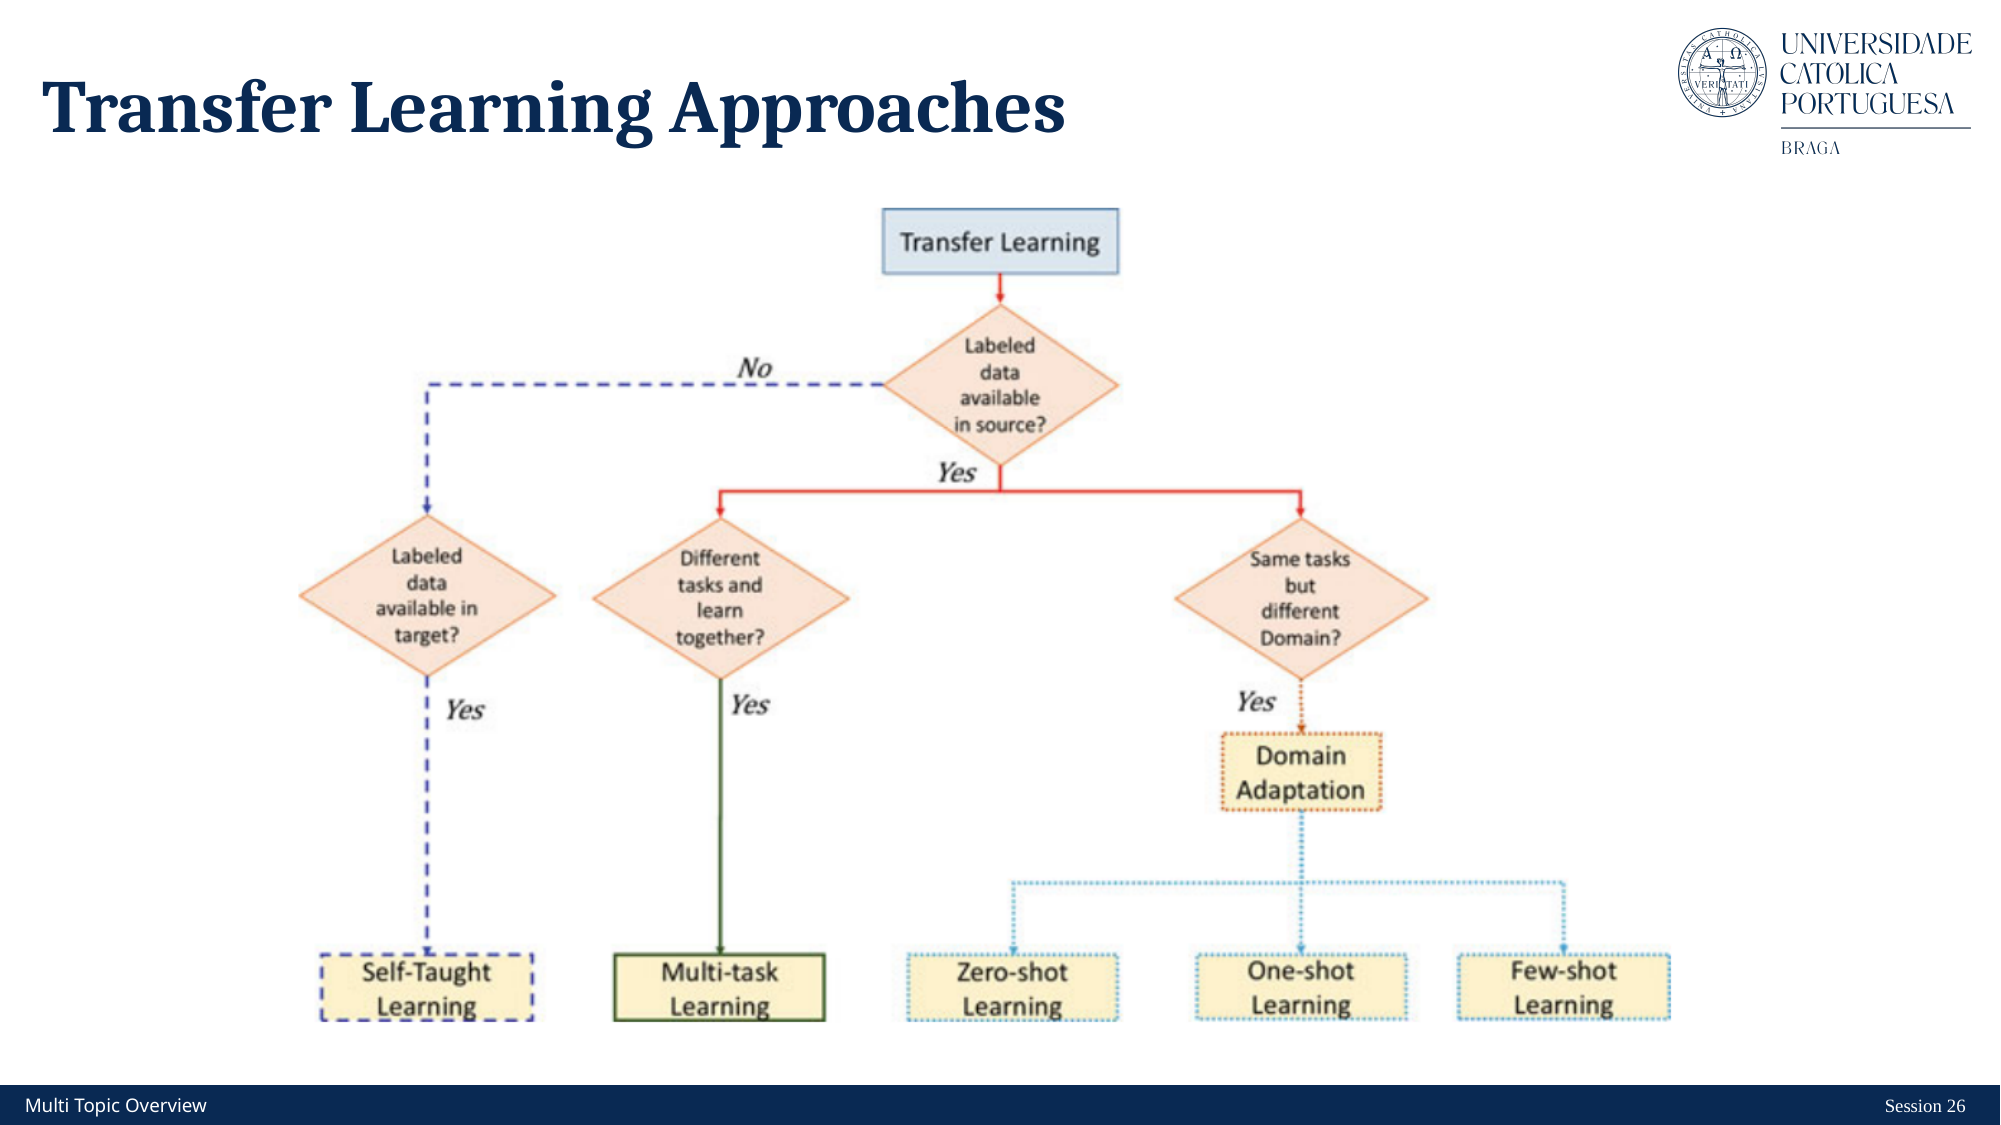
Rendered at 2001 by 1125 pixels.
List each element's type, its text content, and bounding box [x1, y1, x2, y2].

text_box [0, 1085, 2000, 1125]
picture [290, 190, 1710, 1045]
text_box Multi Topic Overview [9, 1086, 1126, 1125]
text_box Session 26 [1126, 1086, 1981, 1125]
title Transfer Learning Approaches [27, 0, 1753, 218]
picture [1672, 18, 1982, 163]
